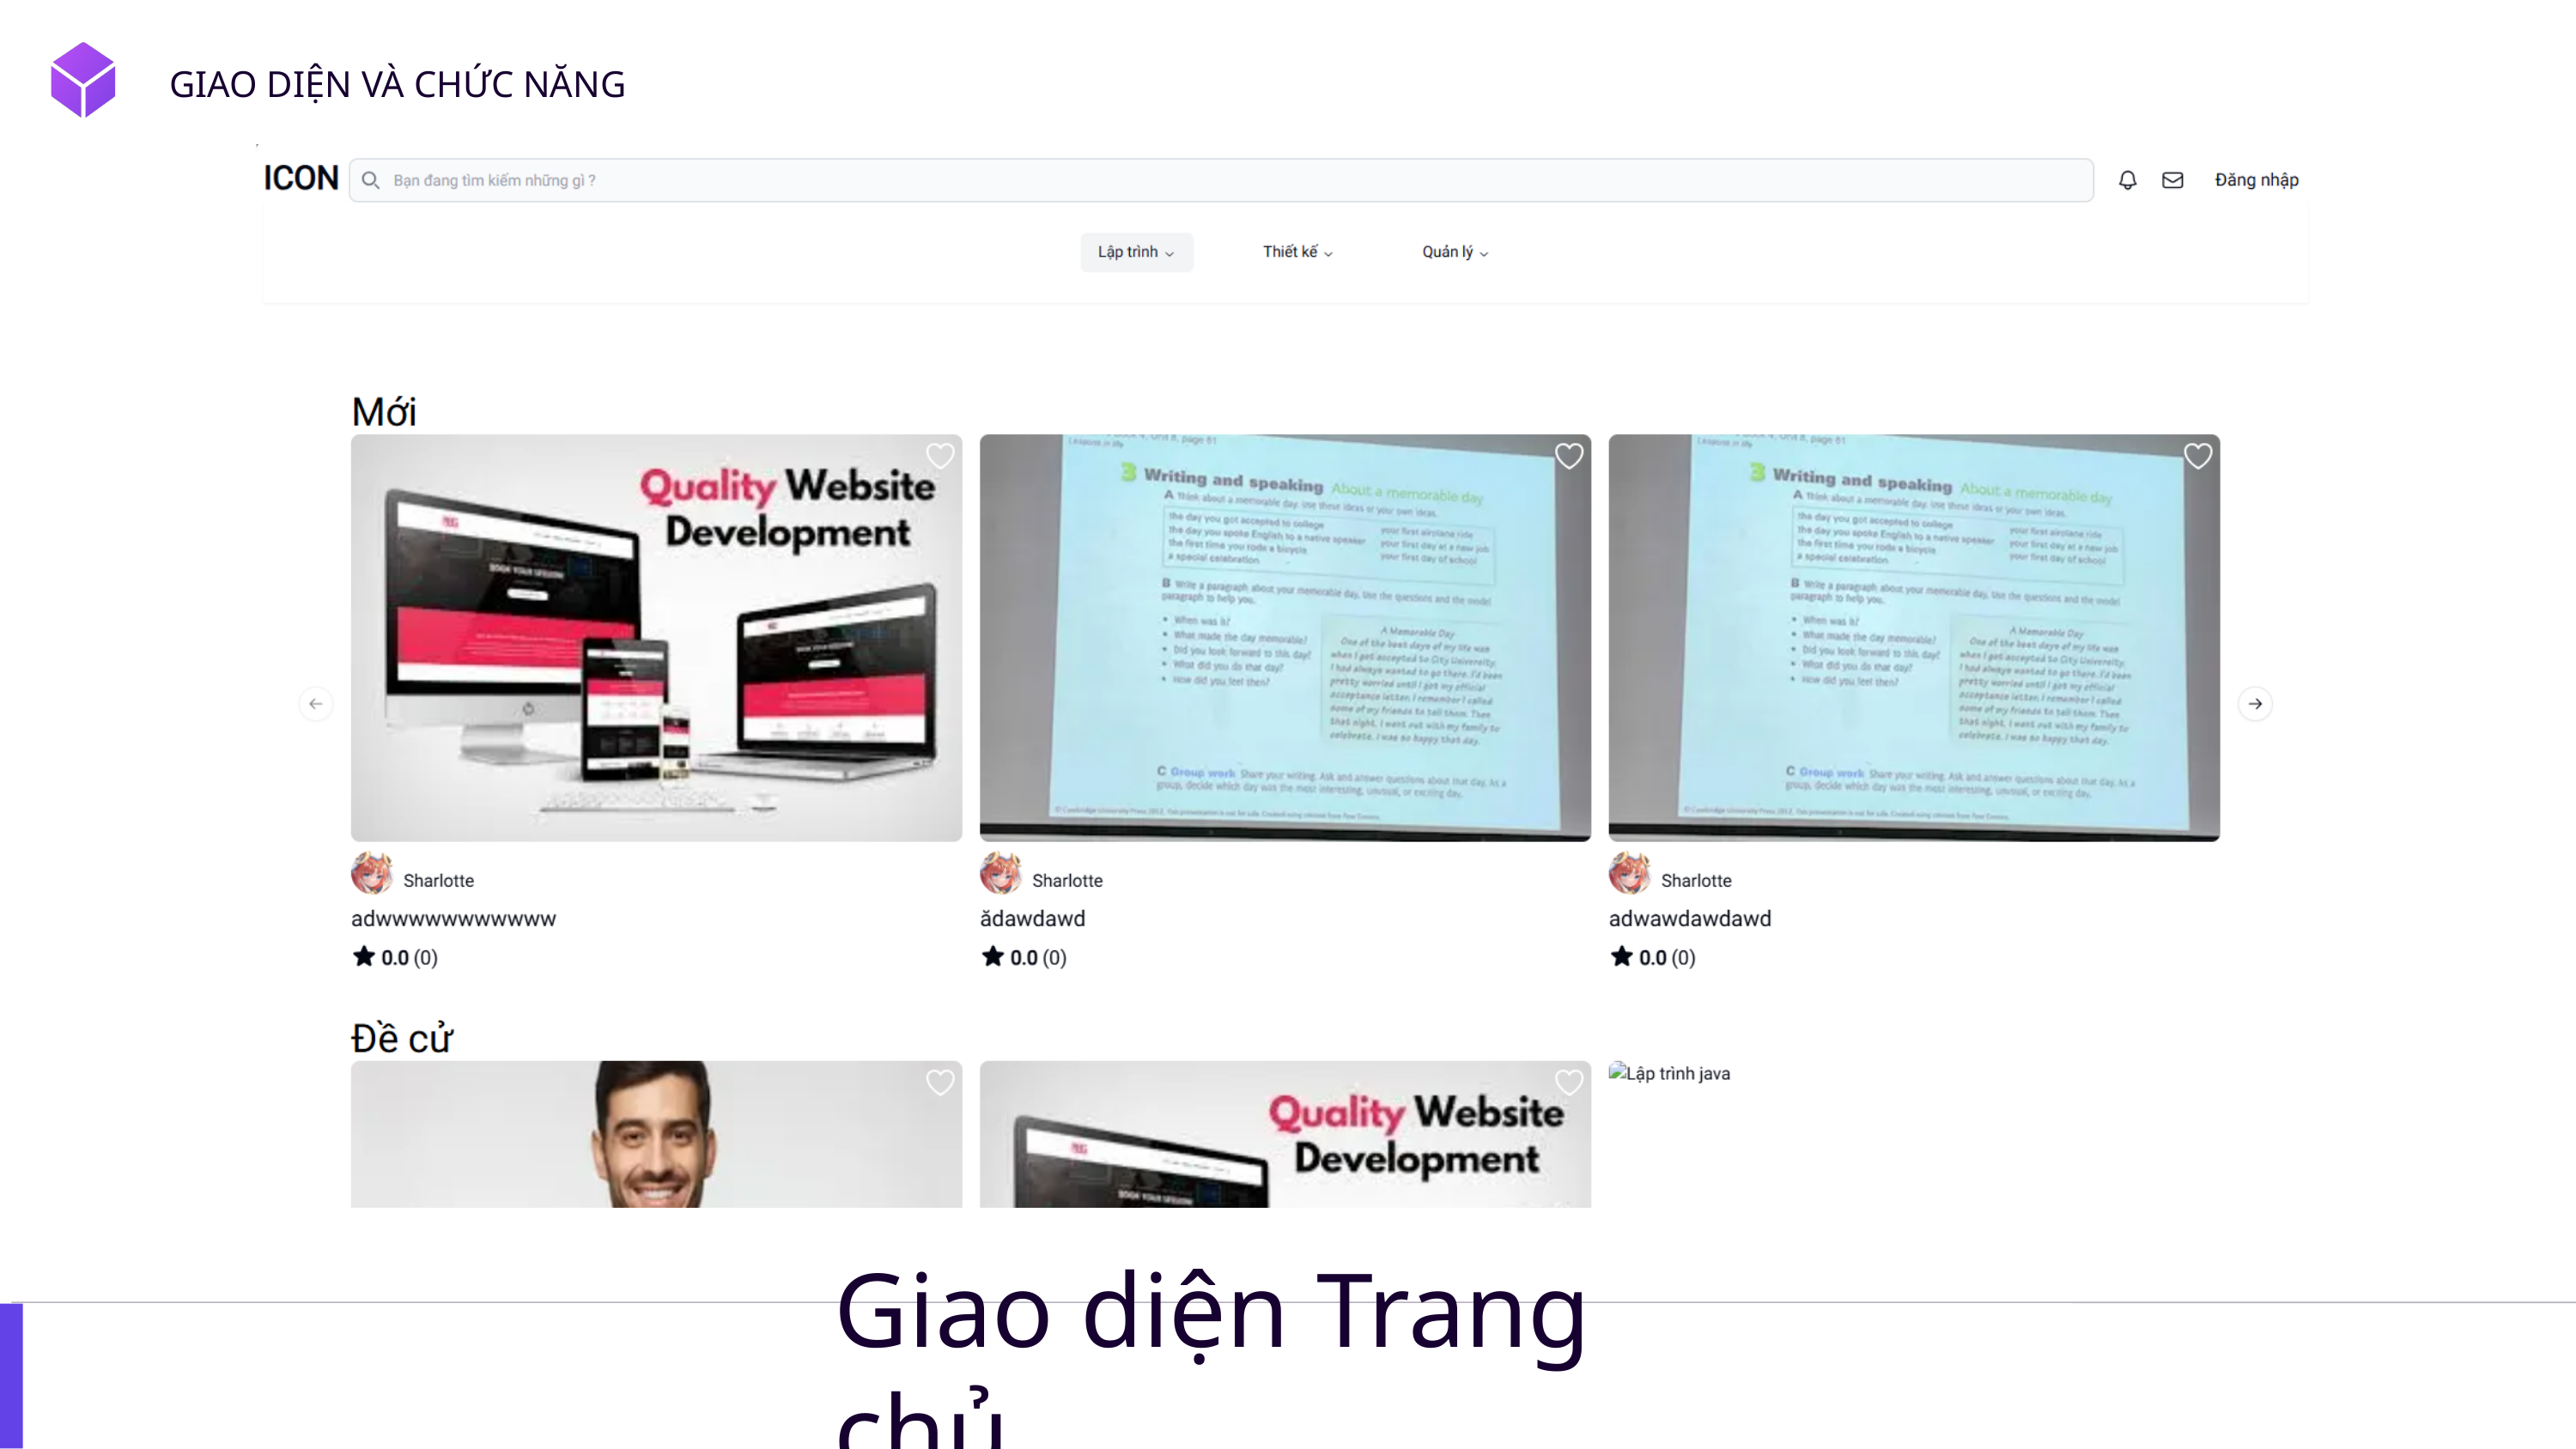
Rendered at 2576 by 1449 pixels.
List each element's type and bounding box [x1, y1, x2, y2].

text_box [256, 144, 2320, 1209]
text_box [51, 42, 804, 118]
text_box [0, 1303, 23, 1449]
text_box [834, 1245, 1742, 1449]
